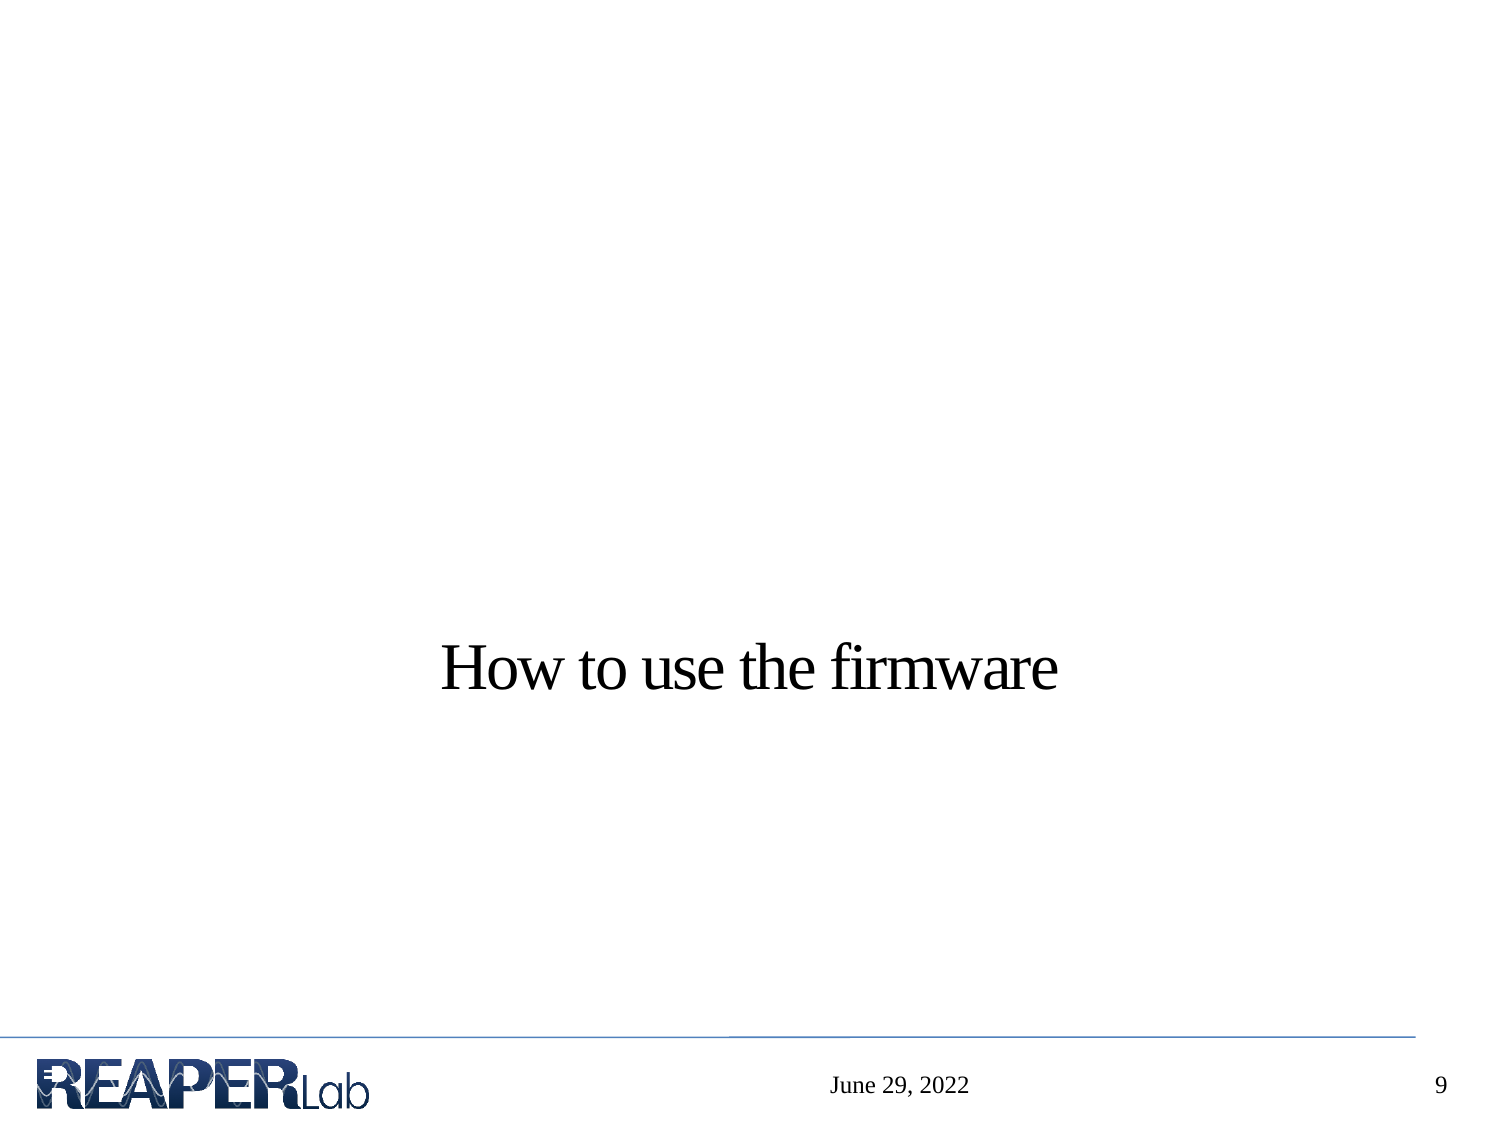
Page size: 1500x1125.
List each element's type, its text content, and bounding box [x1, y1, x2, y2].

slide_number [562, 1065, 1238, 1103]
picture [37, 1059, 369, 1109]
title How to use the firmware [37, 414, 1463, 711]
